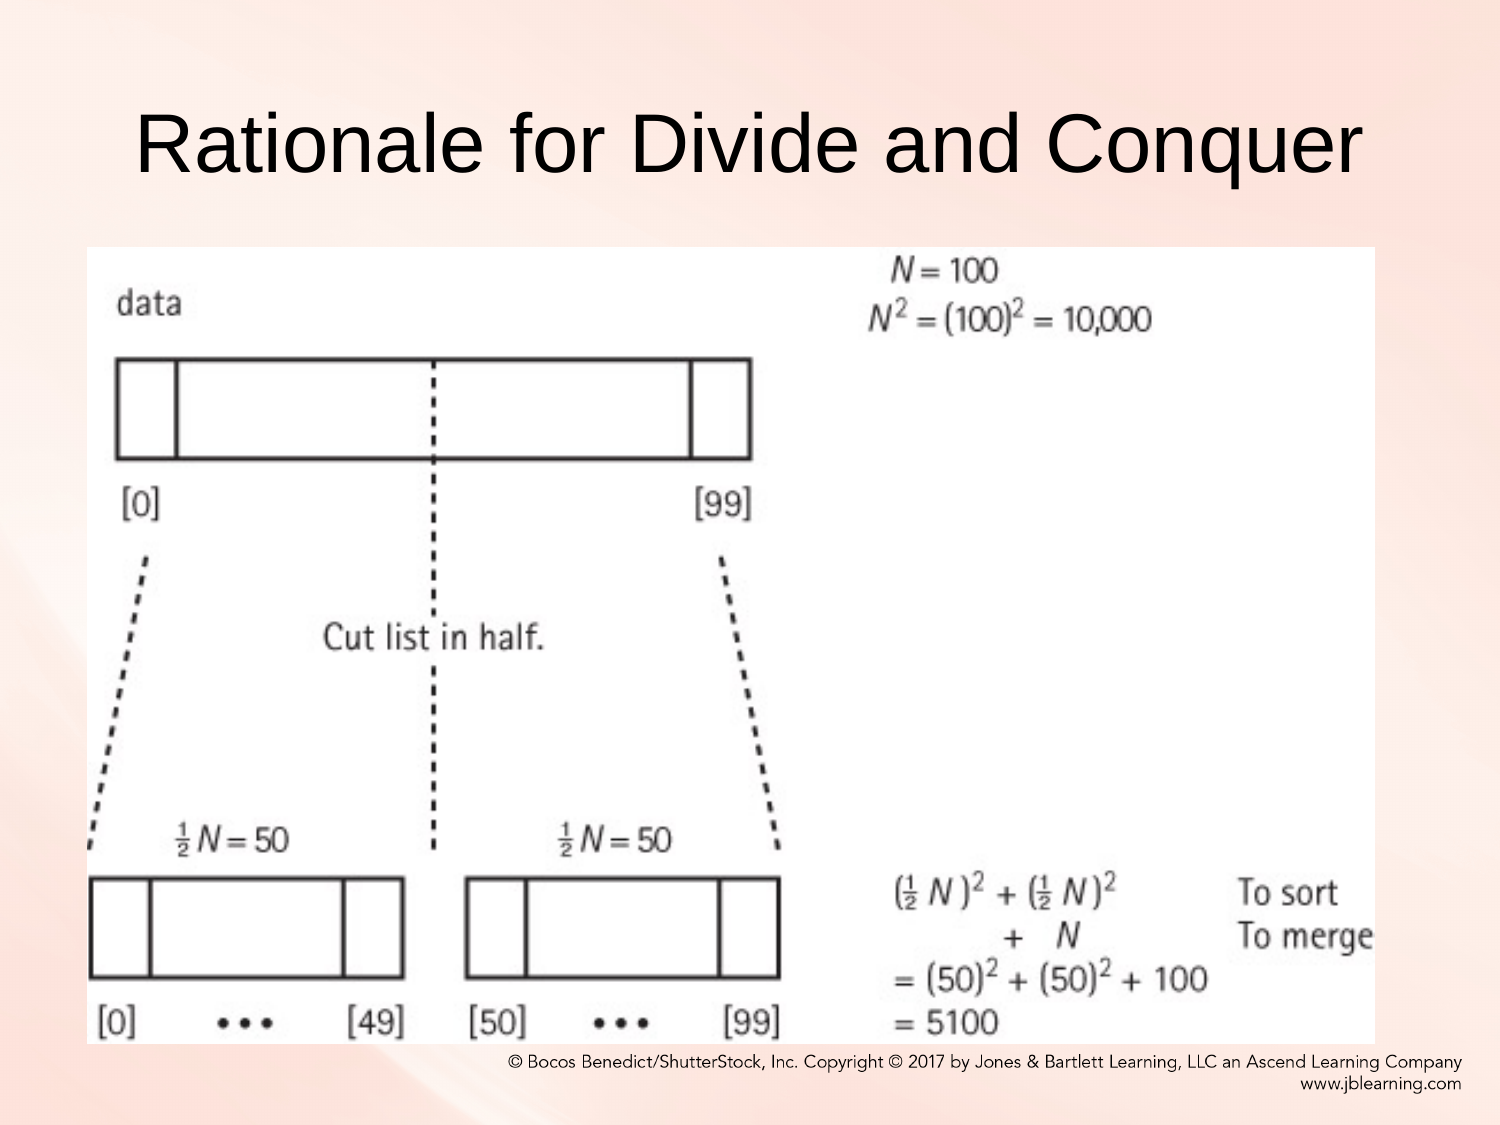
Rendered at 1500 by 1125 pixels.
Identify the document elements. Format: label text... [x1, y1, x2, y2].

title Rationale for Divide and Conquer [75, 45, 1425, 233]
picture [0, 0, 1500, 1125]
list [87, 247, 1376, 1044]
